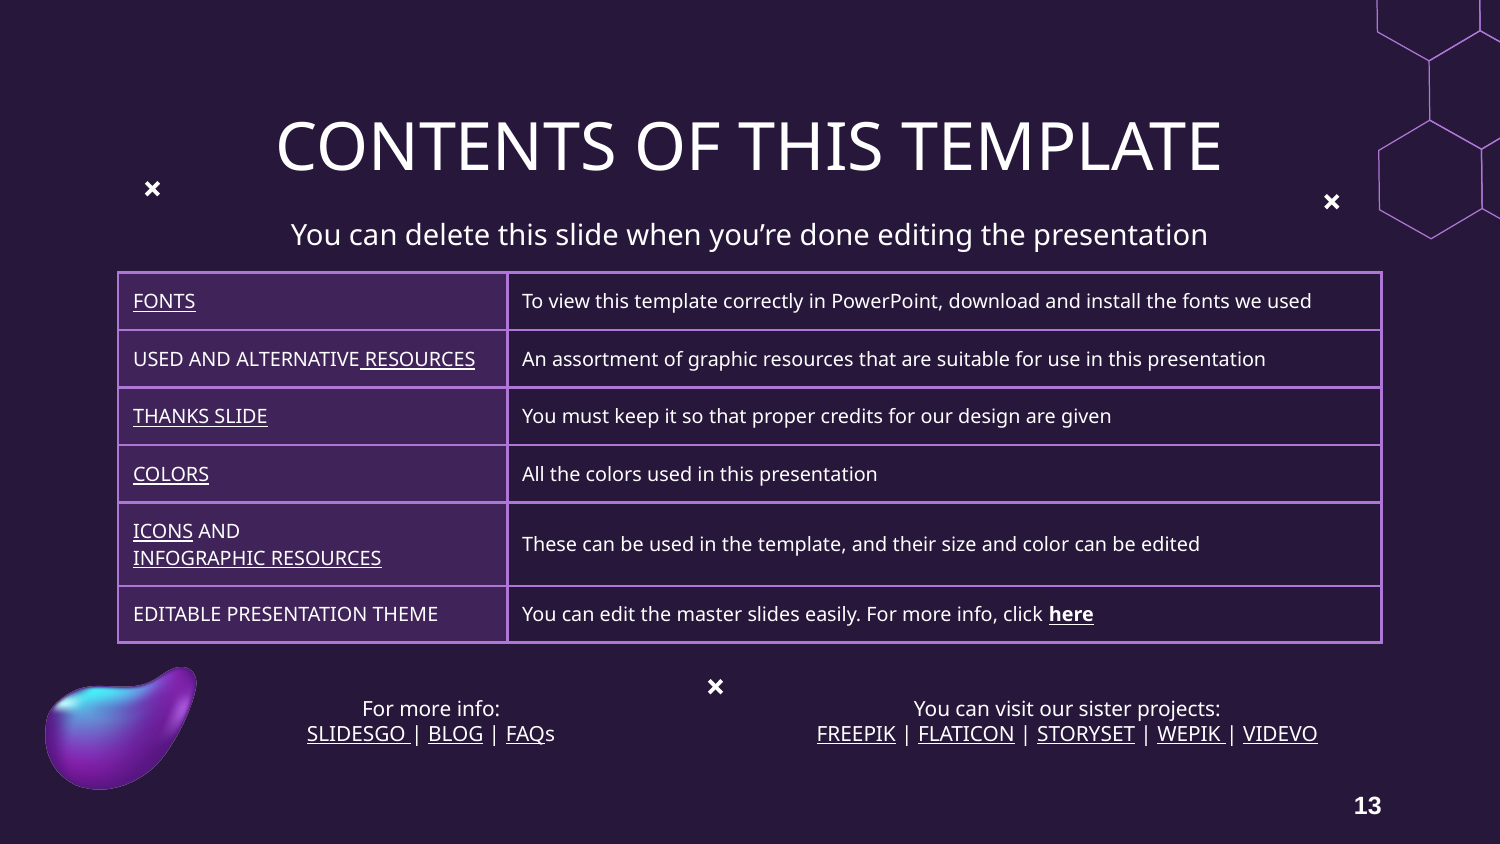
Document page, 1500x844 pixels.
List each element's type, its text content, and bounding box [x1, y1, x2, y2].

picture [27, 642, 226, 810]
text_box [145, 182, 159, 196]
table_cell You can edit the master slides easily. For more info, click here [509, 587, 1380, 641]
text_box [1325, 195, 1339, 209]
table_cell ICONS AND INFOGRAPHIC RESOURCES [119, 504, 506, 585]
table_cell These can be used in the template, and their size and color can be edited [509, 504, 1380, 585]
text_box You can delete this slide when you’re done editing the presentation [118, 201, 1382, 247]
table_cell COLORS [119, 446, 506, 501]
table_cell You must keep it so that proper credits for our design are given [509, 389, 1380, 444]
table_cell THANKS SLIDE [119, 389, 506, 444]
text_box For more info: SLIDESGO | BLOG | FAQs [215, 680, 747, 757]
table_cell EDITABLE PRESENTATION THEME [119, 587, 506, 641]
table_cell An assortment of graphic resources that are suitable for use in this presentation [509, 331, 1380, 386]
table_header To view this template correctly in PowerPoint, download and install the fonts we used [509, 274, 1380, 329]
table_cell USED AND ALTERNATIVE RESOURCES [119, 331, 506, 386]
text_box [708, 680, 723, 694]
table_cell All the colors used in this presentation [509, 446, 1380, 501]
title CONTENTS OF THIS TEMPLATE [118, 88, 1382, 183]
table_header FONTS [119, 274, 506, 329]
text_box You can visit our sister projects: FREEPIK | FLATICON | STORYSET | WEPIK | VIDEVO [751, 680, 1383, 757]
slide_number 13 [1059, 782, 1397, 828]
